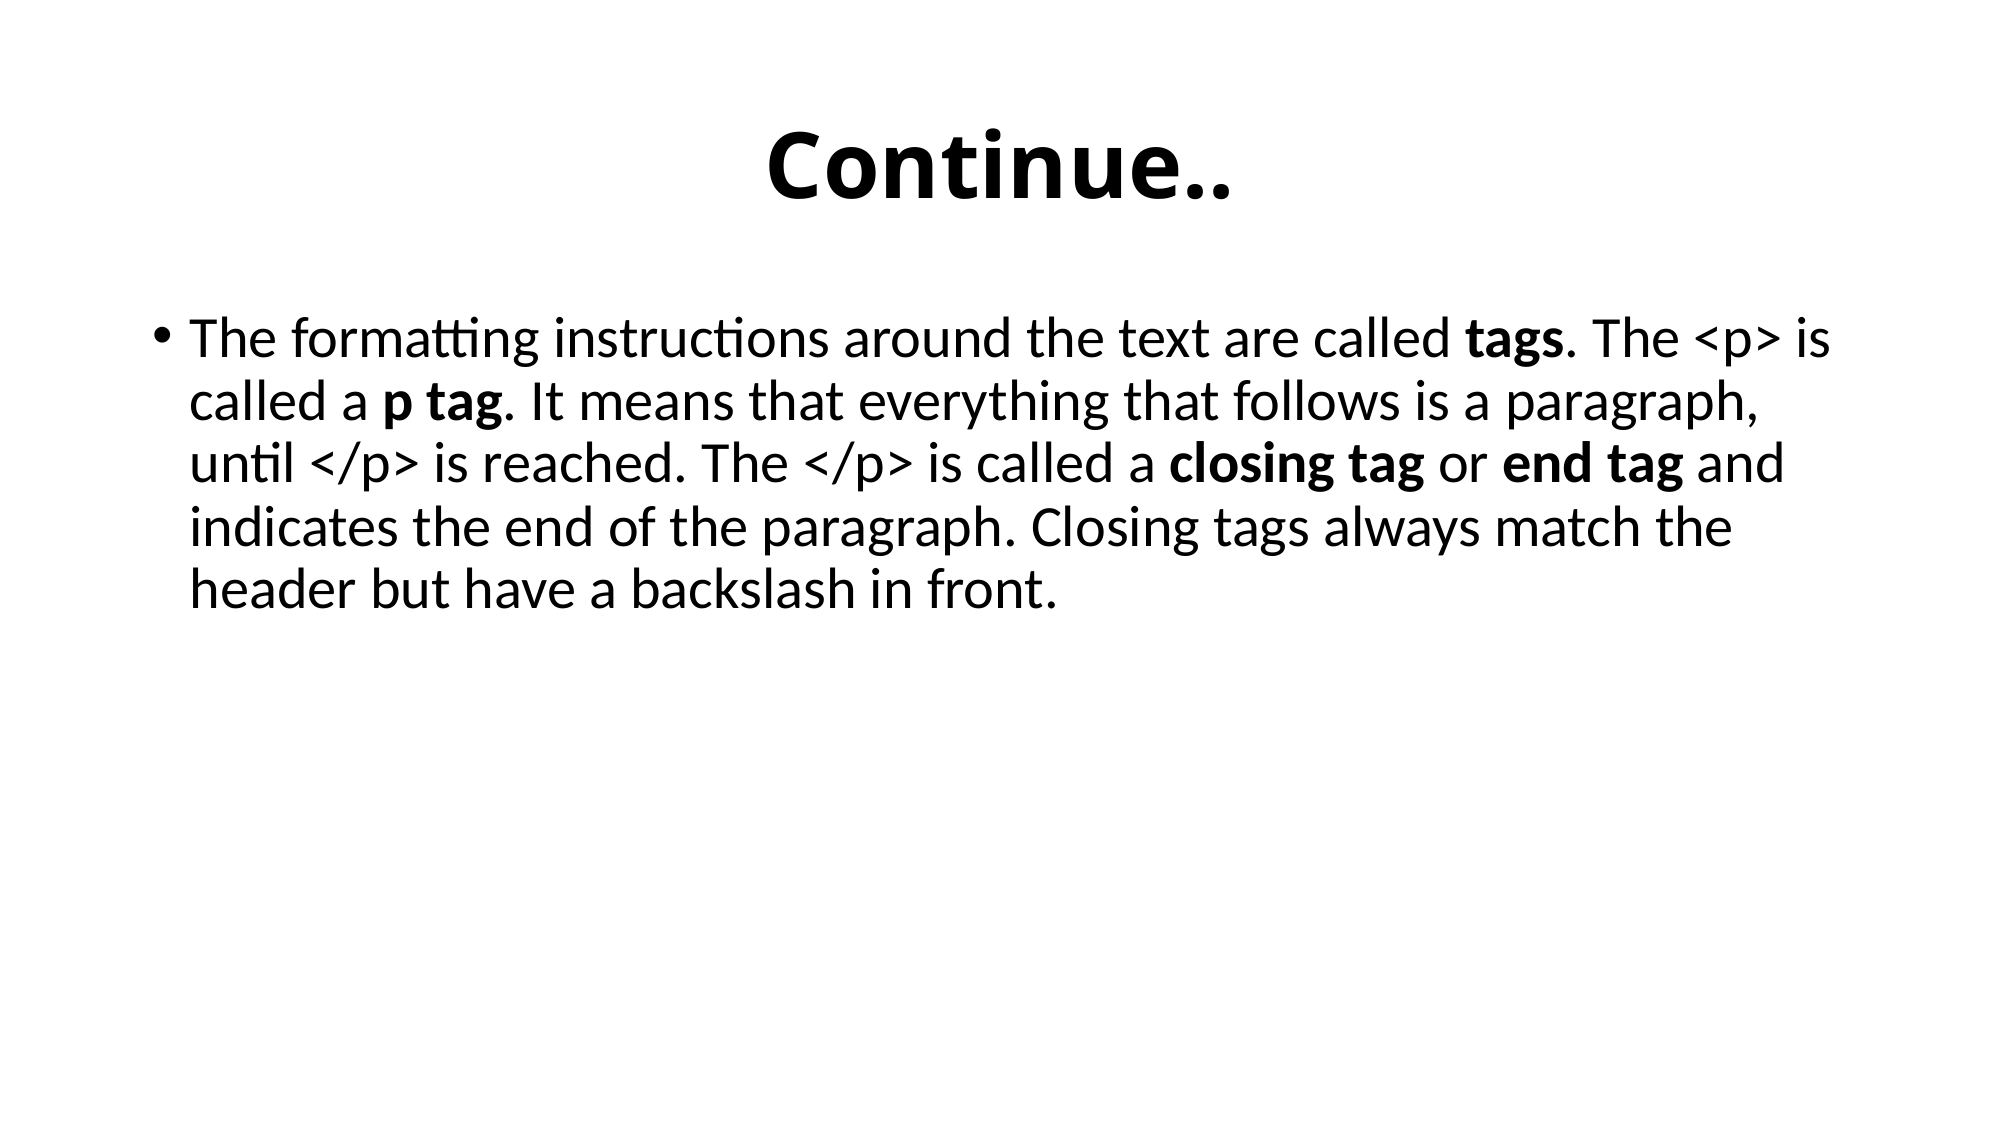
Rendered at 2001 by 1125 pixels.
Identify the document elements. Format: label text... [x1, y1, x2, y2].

text_box The formatting instructions around the text are called tags. The <p> is called a p tag. It means that everything that follows is a paragraph, until </p> is reached. The </p> is called a closing tag or end tag and indicates the end of the paragraph. Closing tags always match the header but have a backslash in front. [137, 299, 1863, 1014]
text_box Continue.. [137, 59, 1863, 278]
